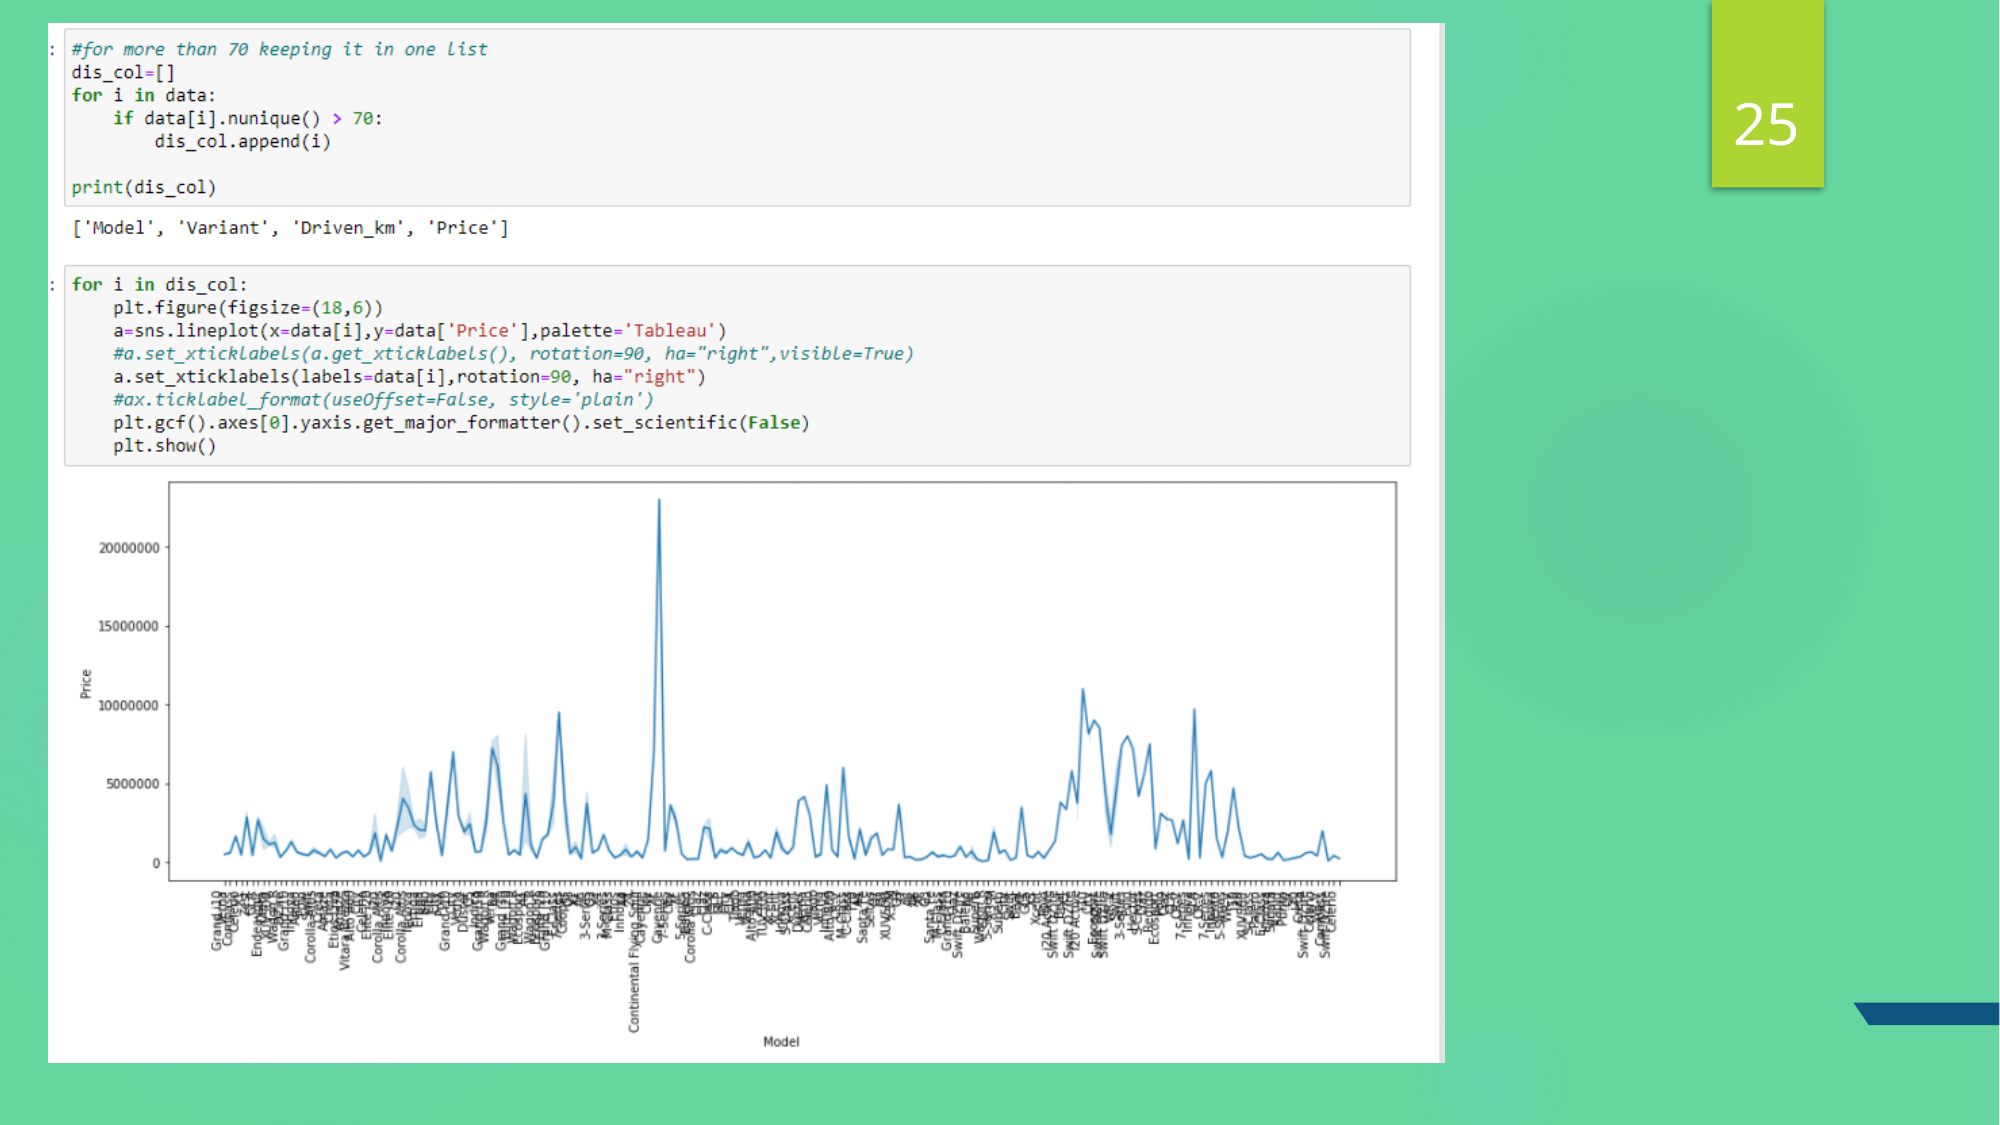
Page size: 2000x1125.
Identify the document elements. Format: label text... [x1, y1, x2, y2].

slide_number 25 [1697, 48, 1836, 175]
picture [0, 0, 1575, 1125]
